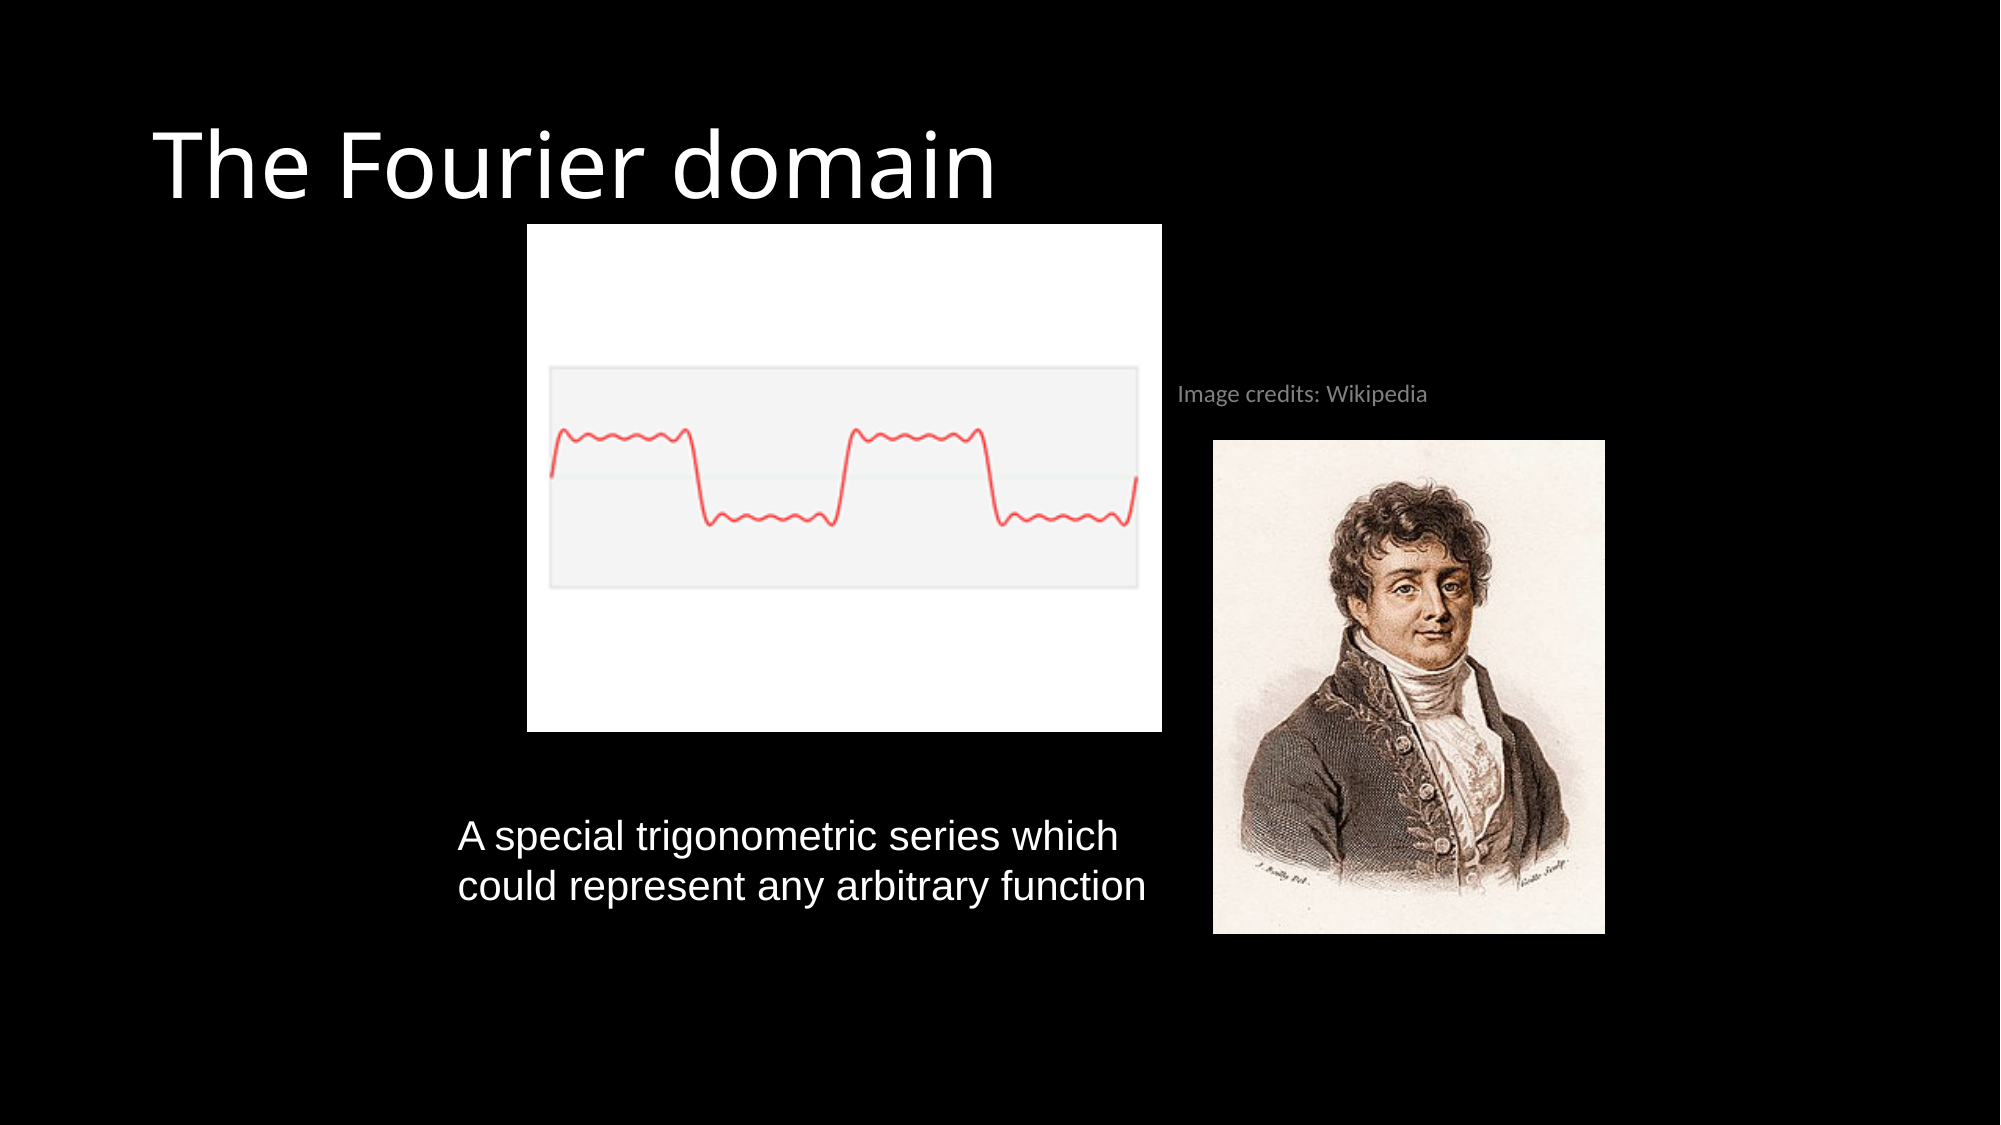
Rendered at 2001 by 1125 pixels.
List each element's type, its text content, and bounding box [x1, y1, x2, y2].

text_box A special trigonometric series which could represent any arbitrary function [442, 801, 1193, 917]
picture [527, 224, 1162, 732]
title The Fourier domain [137, 59, 1863, 278]
picture [1213, 440, 1605, 934]
text_box Image credits: Wikipedia [1162, 370, 1444, 415]
